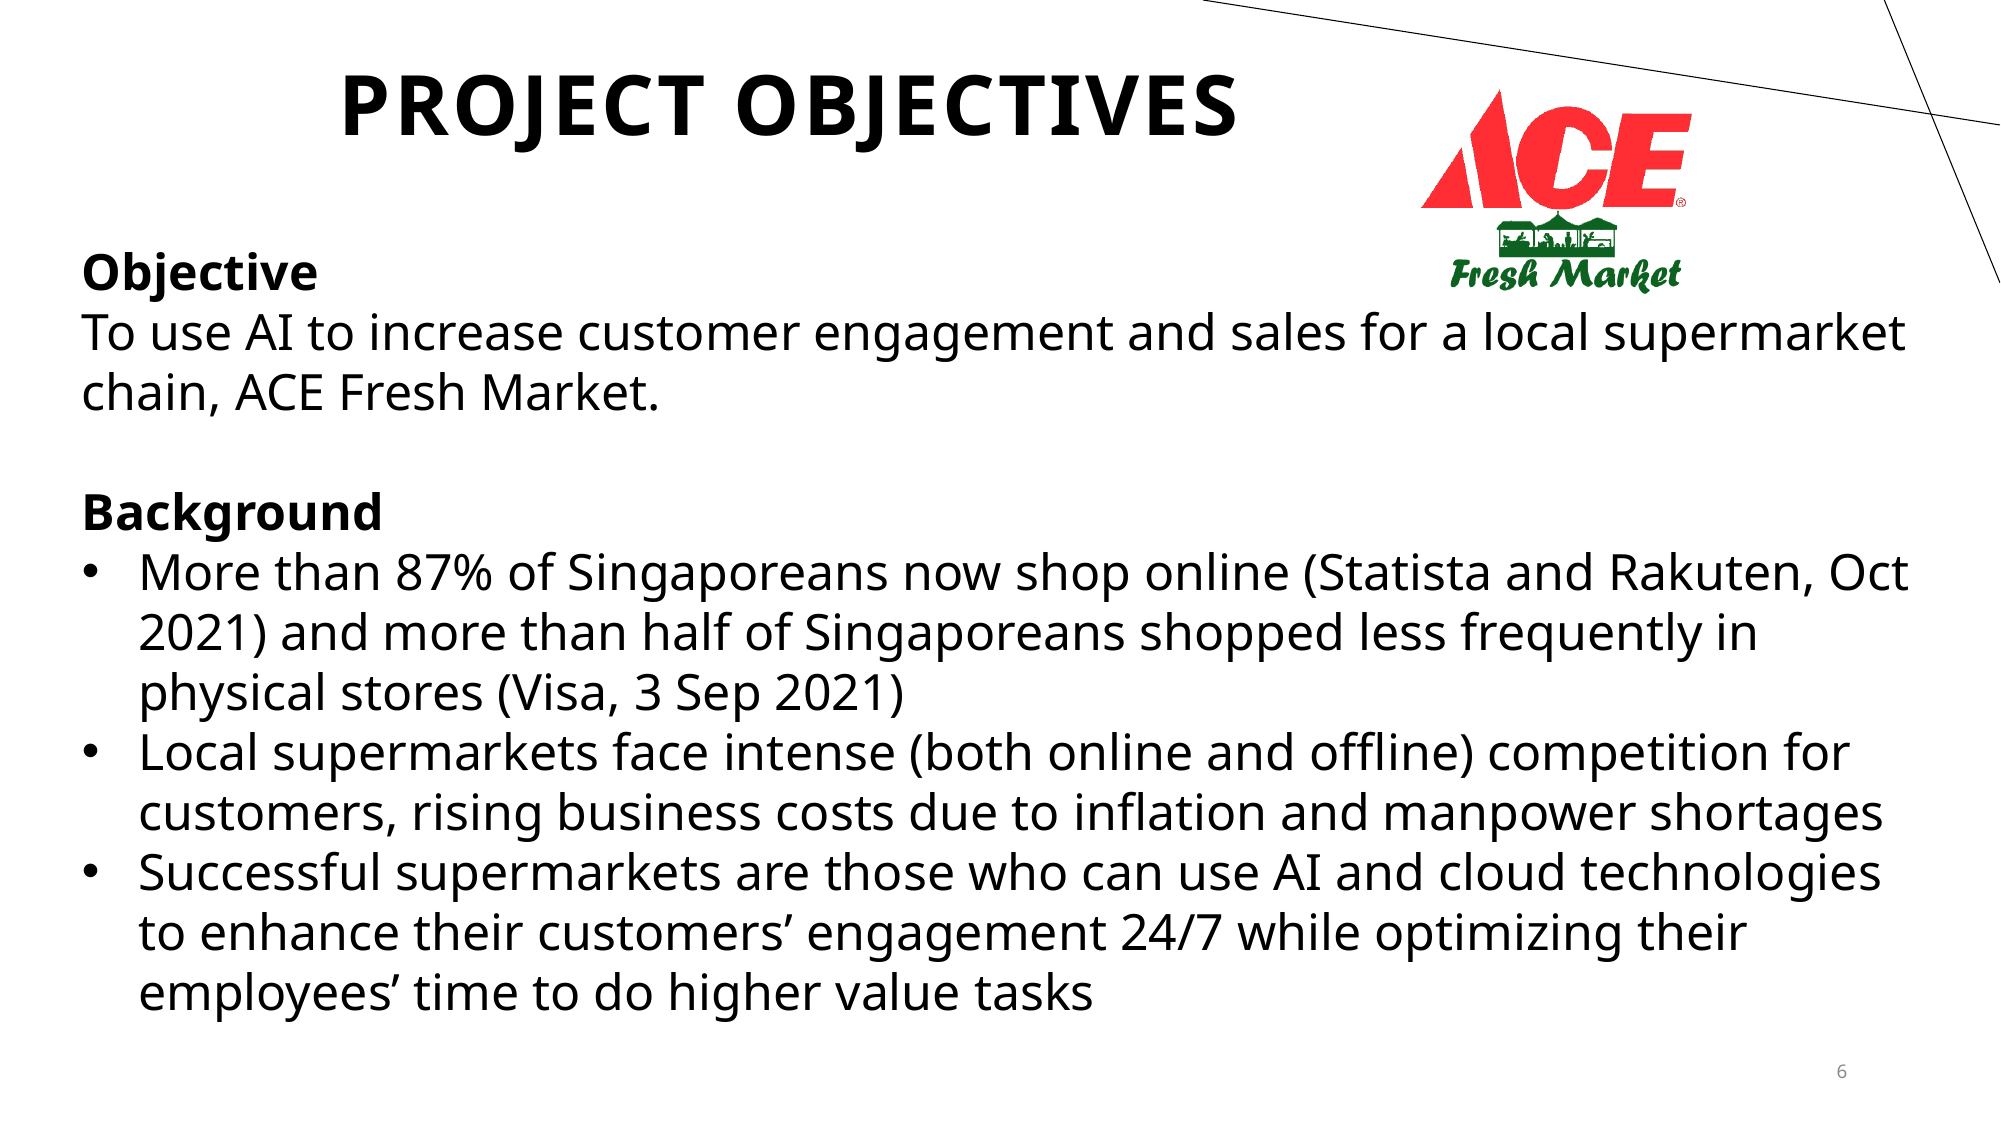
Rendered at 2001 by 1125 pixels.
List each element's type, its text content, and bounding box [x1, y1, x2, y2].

text_box Objective To use AI to increase customer engagement and sales for a local supermarket chain, ACE Fresh Market. Background More than 87% of Singaporeans now shop online (Statista and Rakuten, Oct 2021) and more than half of Singaporeans shopped less frequently in physical stores (Visa, 3 Sep 2021) Local supermarkets face intense (both online and offline) competition for customers, rising business costs due to inflation and manpower shortages Successful supermarkets are those who can use AI and cloud technologies to enhance their customers’ engagement 24/7 while optimizing their employees’ time to do higher value tasks [67, 232, 1933, 1028]
picture [1420, 89, 1692, 294]
title PROJECT OBJECTIVES [308, 0, 1270, 218]
slide_number 6 [1412, 1042, 1863, 1103]
